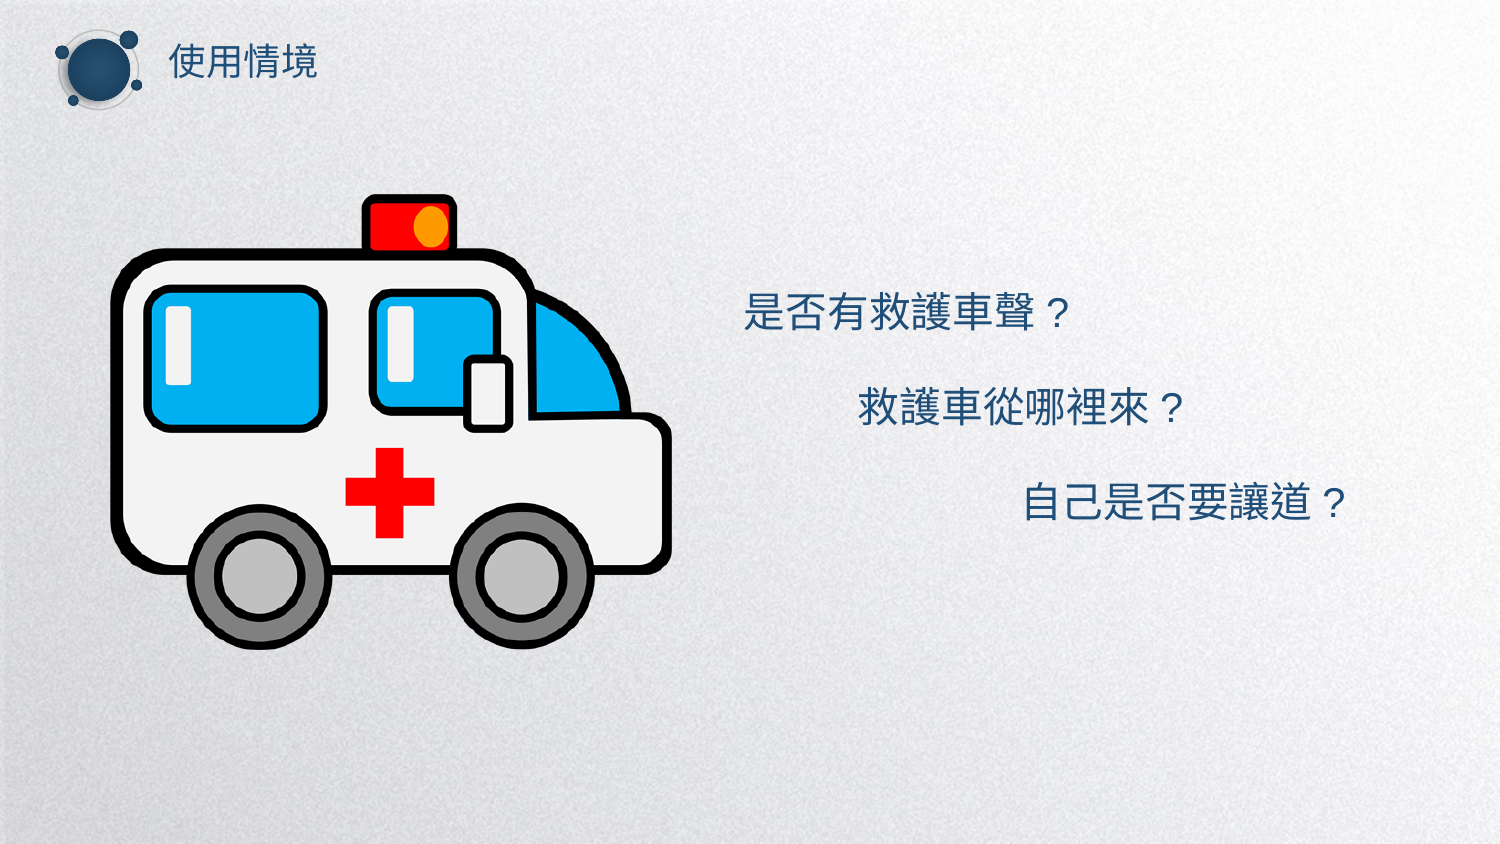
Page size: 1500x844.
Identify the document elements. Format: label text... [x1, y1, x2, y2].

picture [0, 0, 1500, 844]
text_box 自己是否要讓道? [1005, 468, 1500, 534]
text_box 救護車從哪裡來? [843, 373, 1354, 439]
text_box 是否有救護車聲? [729, 278, 1240, 344]
text_box 使用情境 [154, 30, 334, 90]
